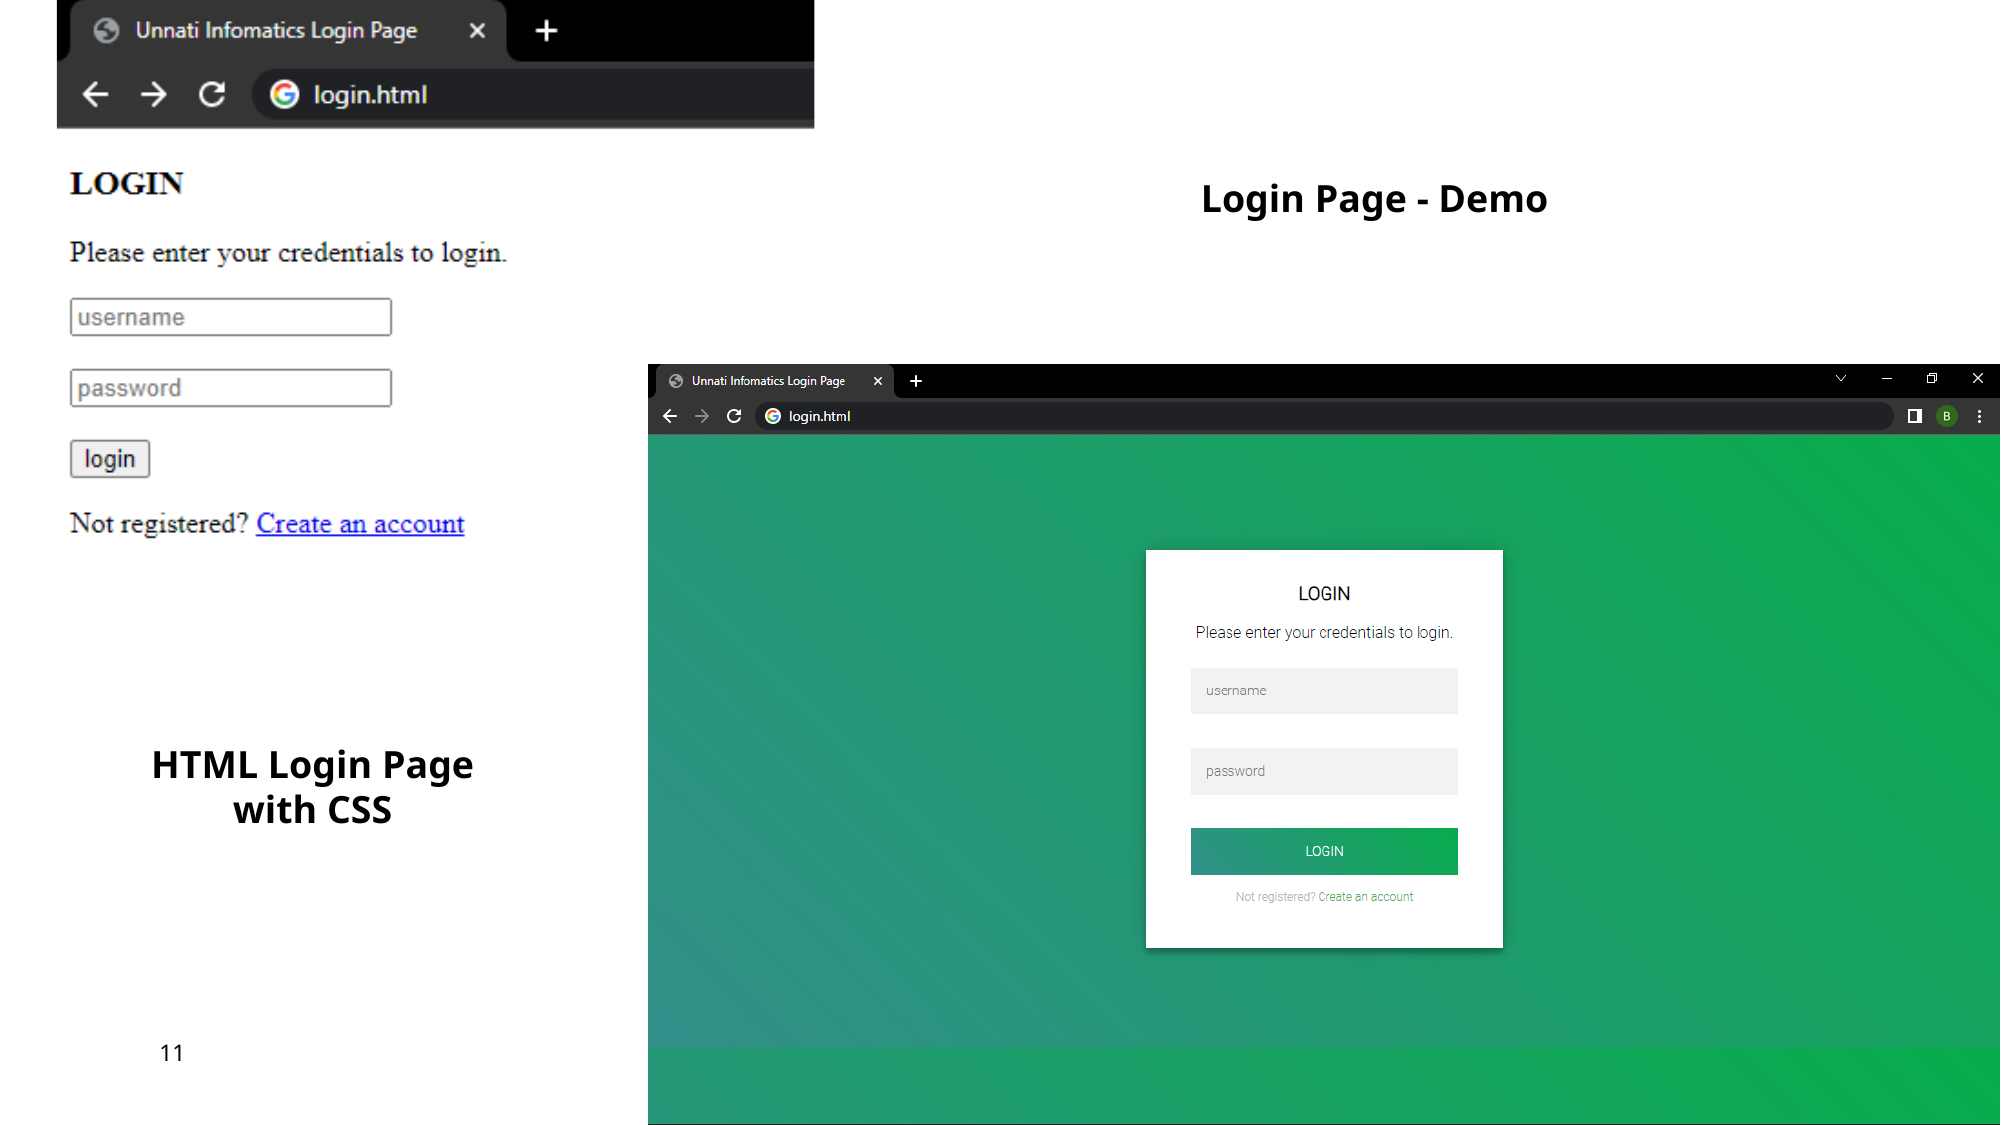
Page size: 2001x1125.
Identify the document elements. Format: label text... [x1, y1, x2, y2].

text_box HTML Login Page with CSS [94, 733, 532, 839]
text_box Login Page - Demo [1186, 167, 1620, 228]
slide_number 11 [159, 1038, 246, 1080]
picture [56, 0, 2000, 1125]
